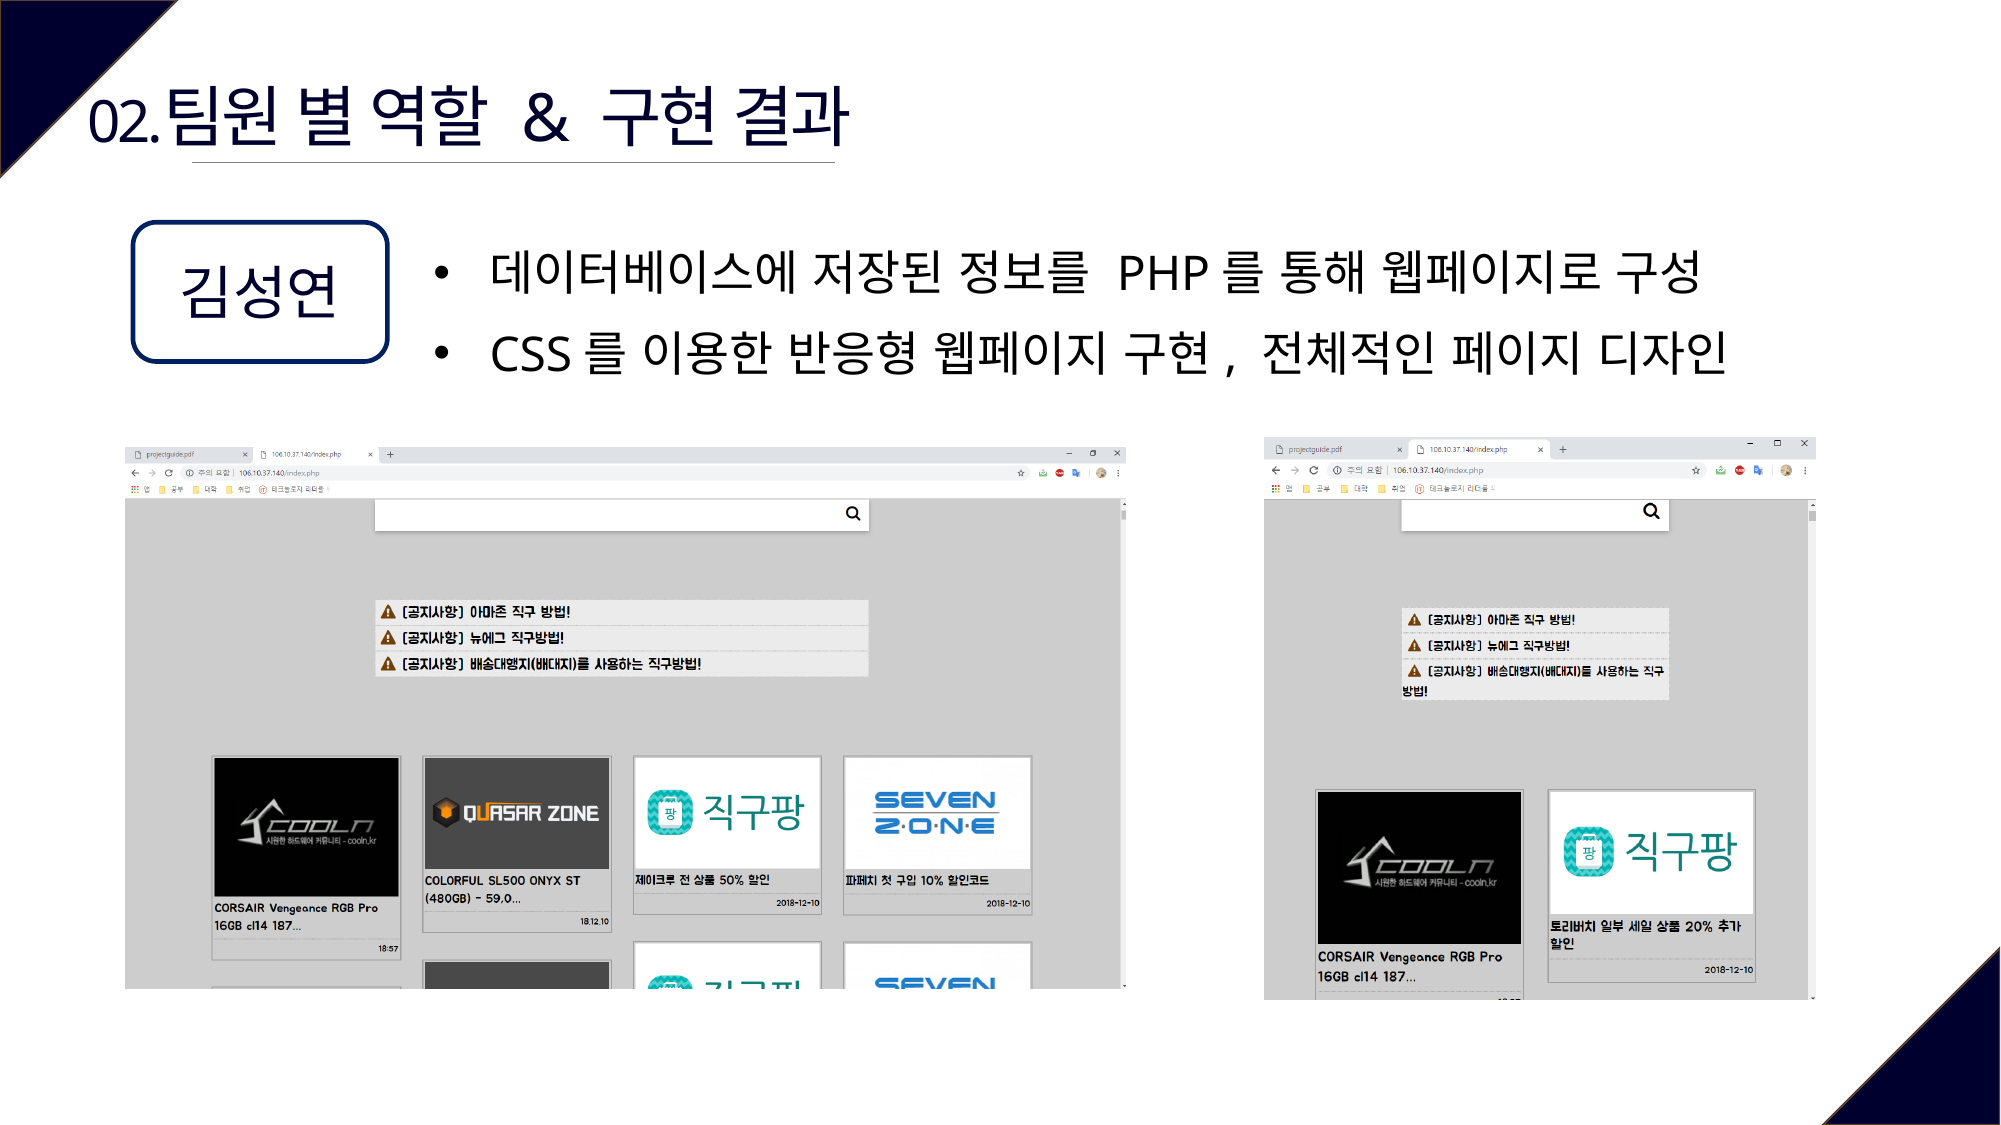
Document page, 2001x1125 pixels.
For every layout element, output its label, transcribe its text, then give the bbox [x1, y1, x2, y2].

text_box 팀원 별 역할 & 구현 결과 [148, 67, 868, 163]
text_box 02. [72, 76, 178, 162]
picture [1264, 437, 1816, 1000]
picture [125, 447, 1126, 990]
text_box CSS를 이용한 반응형 웹페이지 구현, 전체적인 페이지 디자인 [418, 302, 1764, 389]
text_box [132, 222, 388, 362]
text_box 데이터베이스에 저장된 정보를 PHP를 통해 웹페이지로 구성 [418, 222, 1751, 302]
